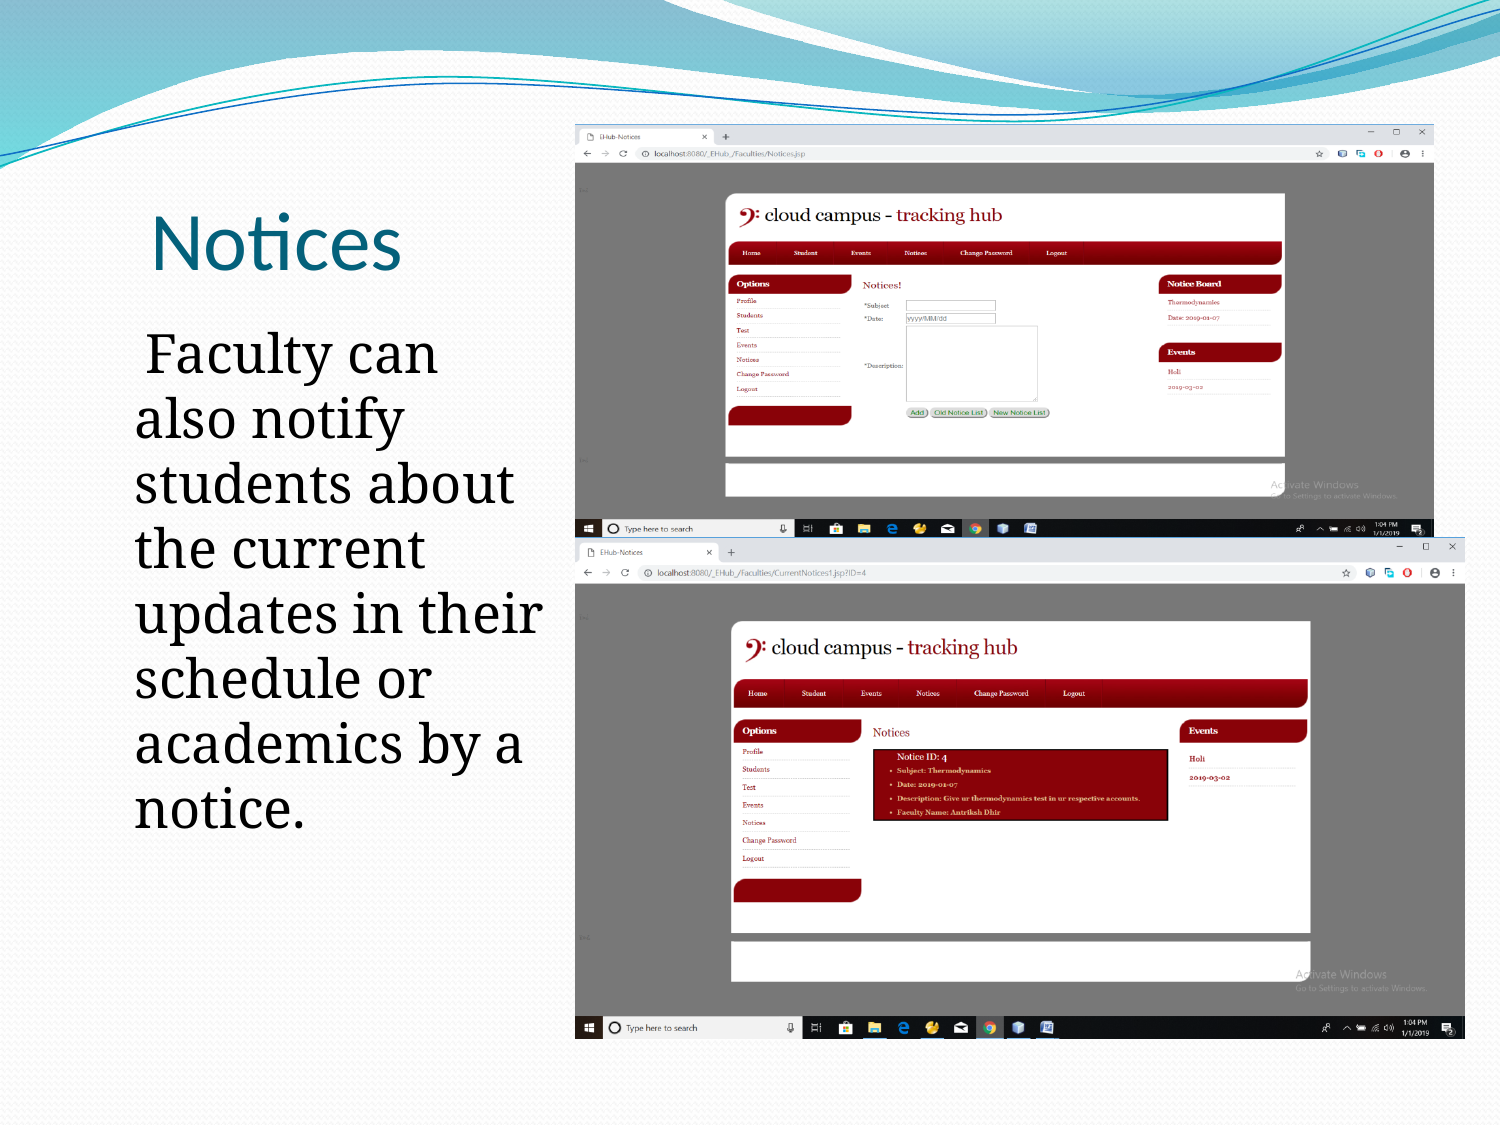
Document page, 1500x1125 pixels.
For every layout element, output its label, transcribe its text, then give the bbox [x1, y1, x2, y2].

list Faculty can also notify students about the current updates in their schedule or academics by a notice. [75, 312, 563, 1038]
title Notices [75, 115, 575, 288]
picture [574, 124, 1466, 1039]
